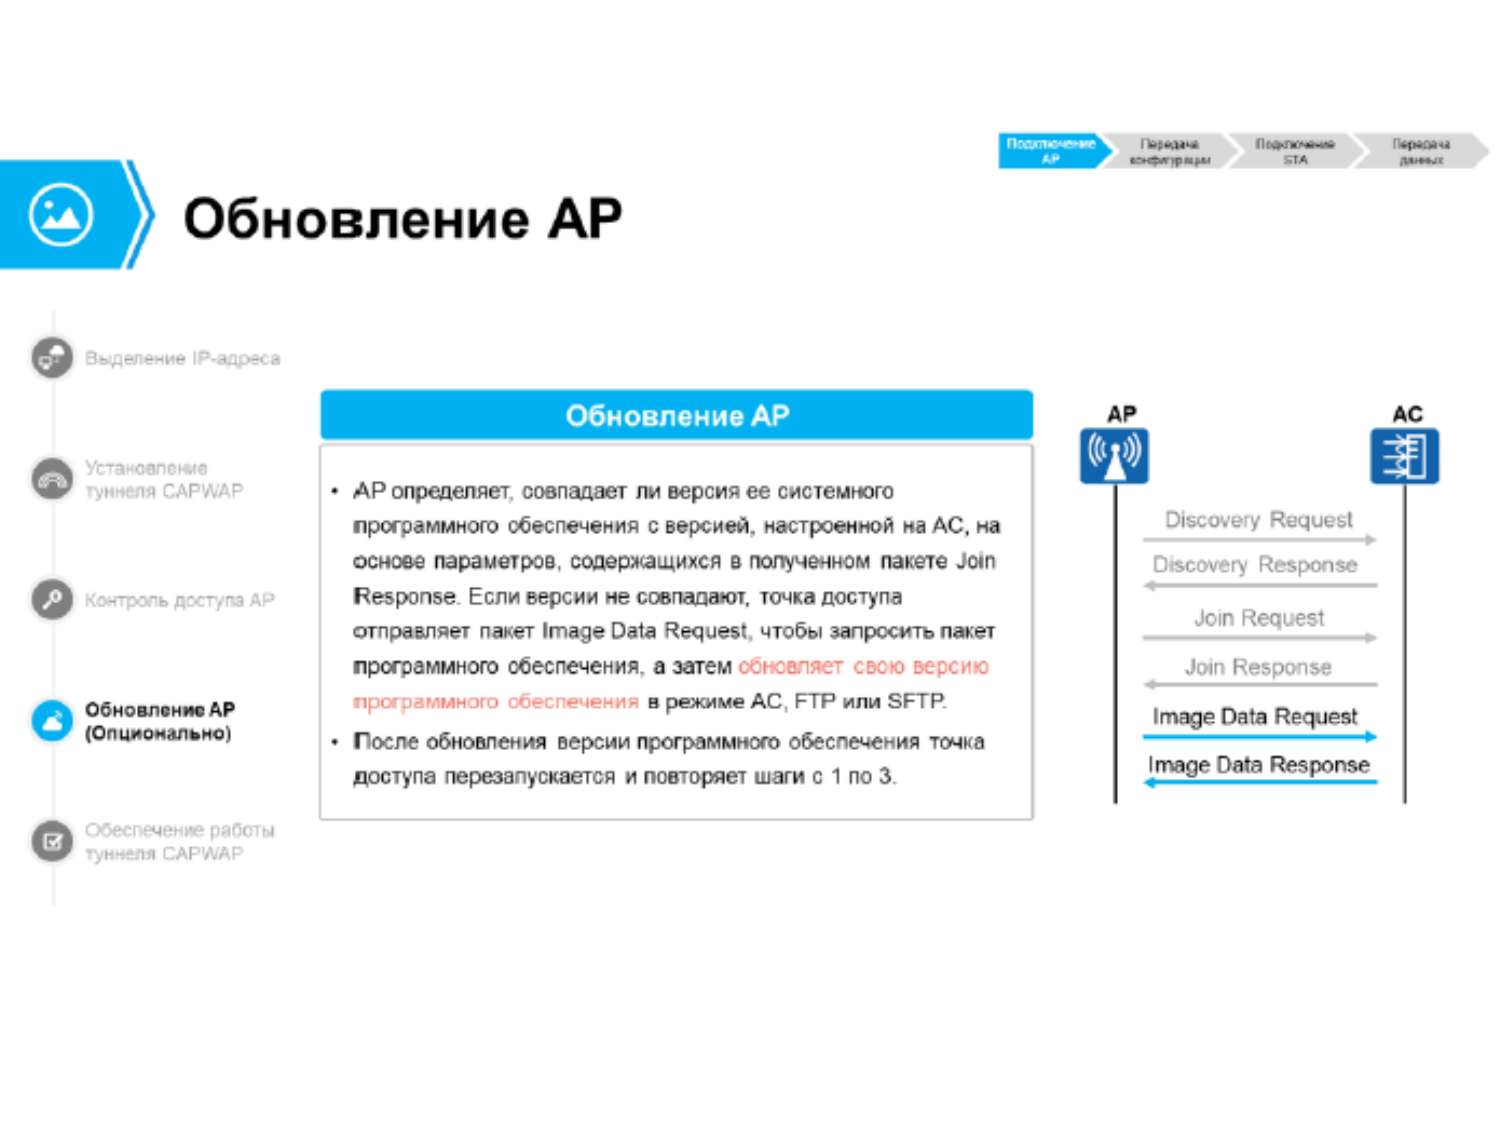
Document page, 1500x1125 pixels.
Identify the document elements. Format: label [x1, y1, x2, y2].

list [0, 130, 1500, 925]
